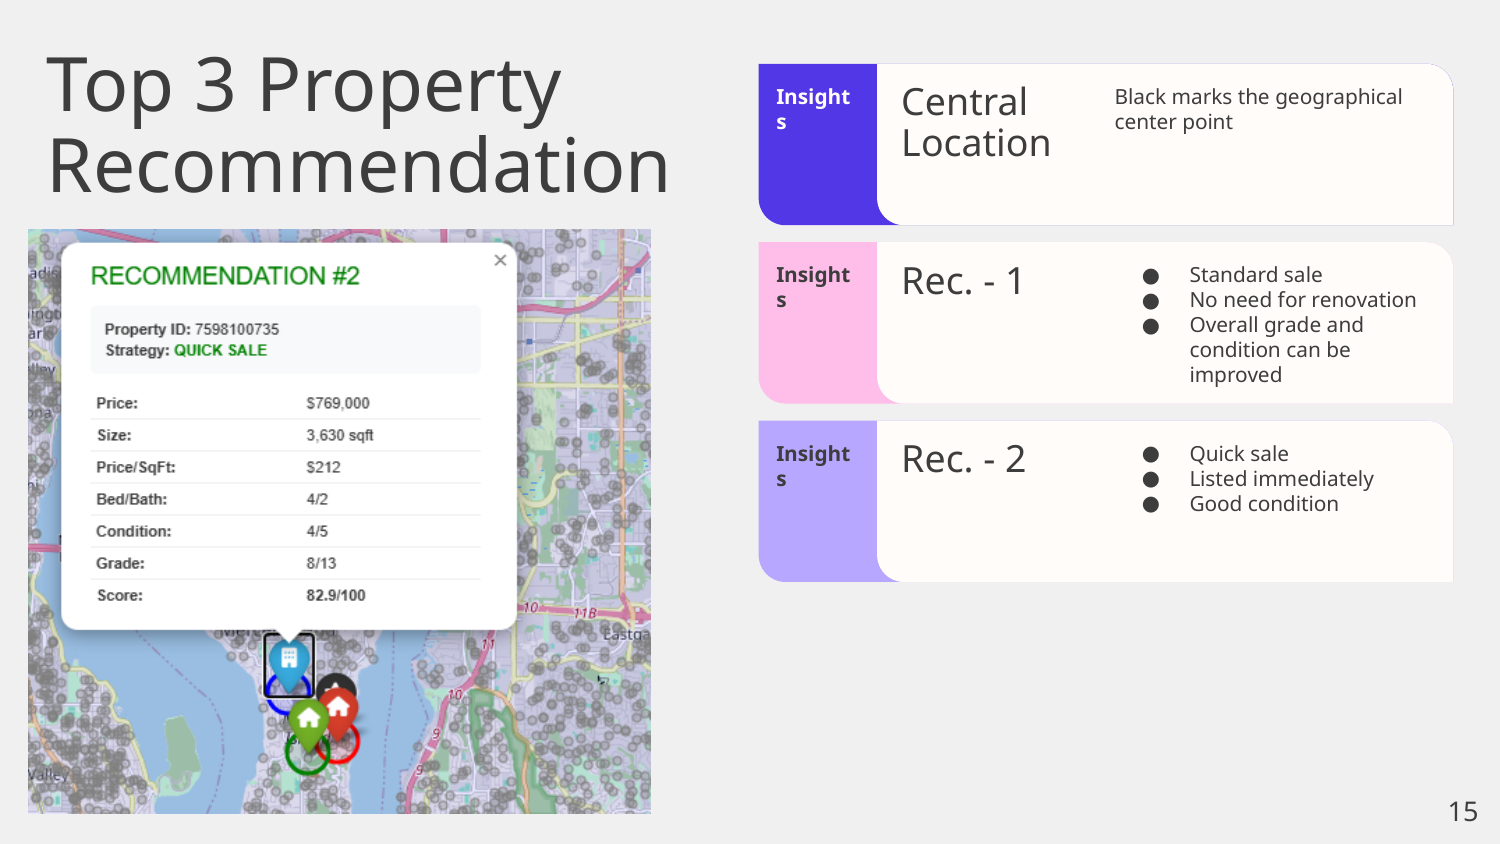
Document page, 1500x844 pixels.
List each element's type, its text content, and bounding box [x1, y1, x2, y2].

slide_number ‹#› [1403, 779, 1494, 844]
title Insights [776, 261, 856, 403]
title Top 3 Property Recommendations [46, 46, 693, 290]
text_box [758, 63, 900, 226]
list Standard sale No need for renovation Overall grade and condition can be improved [1114, 261, 1434, 399]
list Quick sale Listed immediately Good condition [1114, 440, 1434, 578]
title Insights [776, 440, 856, 582]
text_box [877, 63, 1454, 226]
title Central Location [901, 83, 1090, 225]
list Black marks the geographical center point [1114, 83, 1434, 221]
title Insights [776, 83, 856, 225]
title Rec. - 1 [901, 261, 1090, 403]
picture [28, 229, 651, 814]
text_box [758, 420, 896, 582]
text_box [758, 242, 898, 404]
title Rec. - 2 [901, 440, 1090, 582]
text_box [877, 420, 1454, 582]
text_box [877, 242, 1454, 404]
